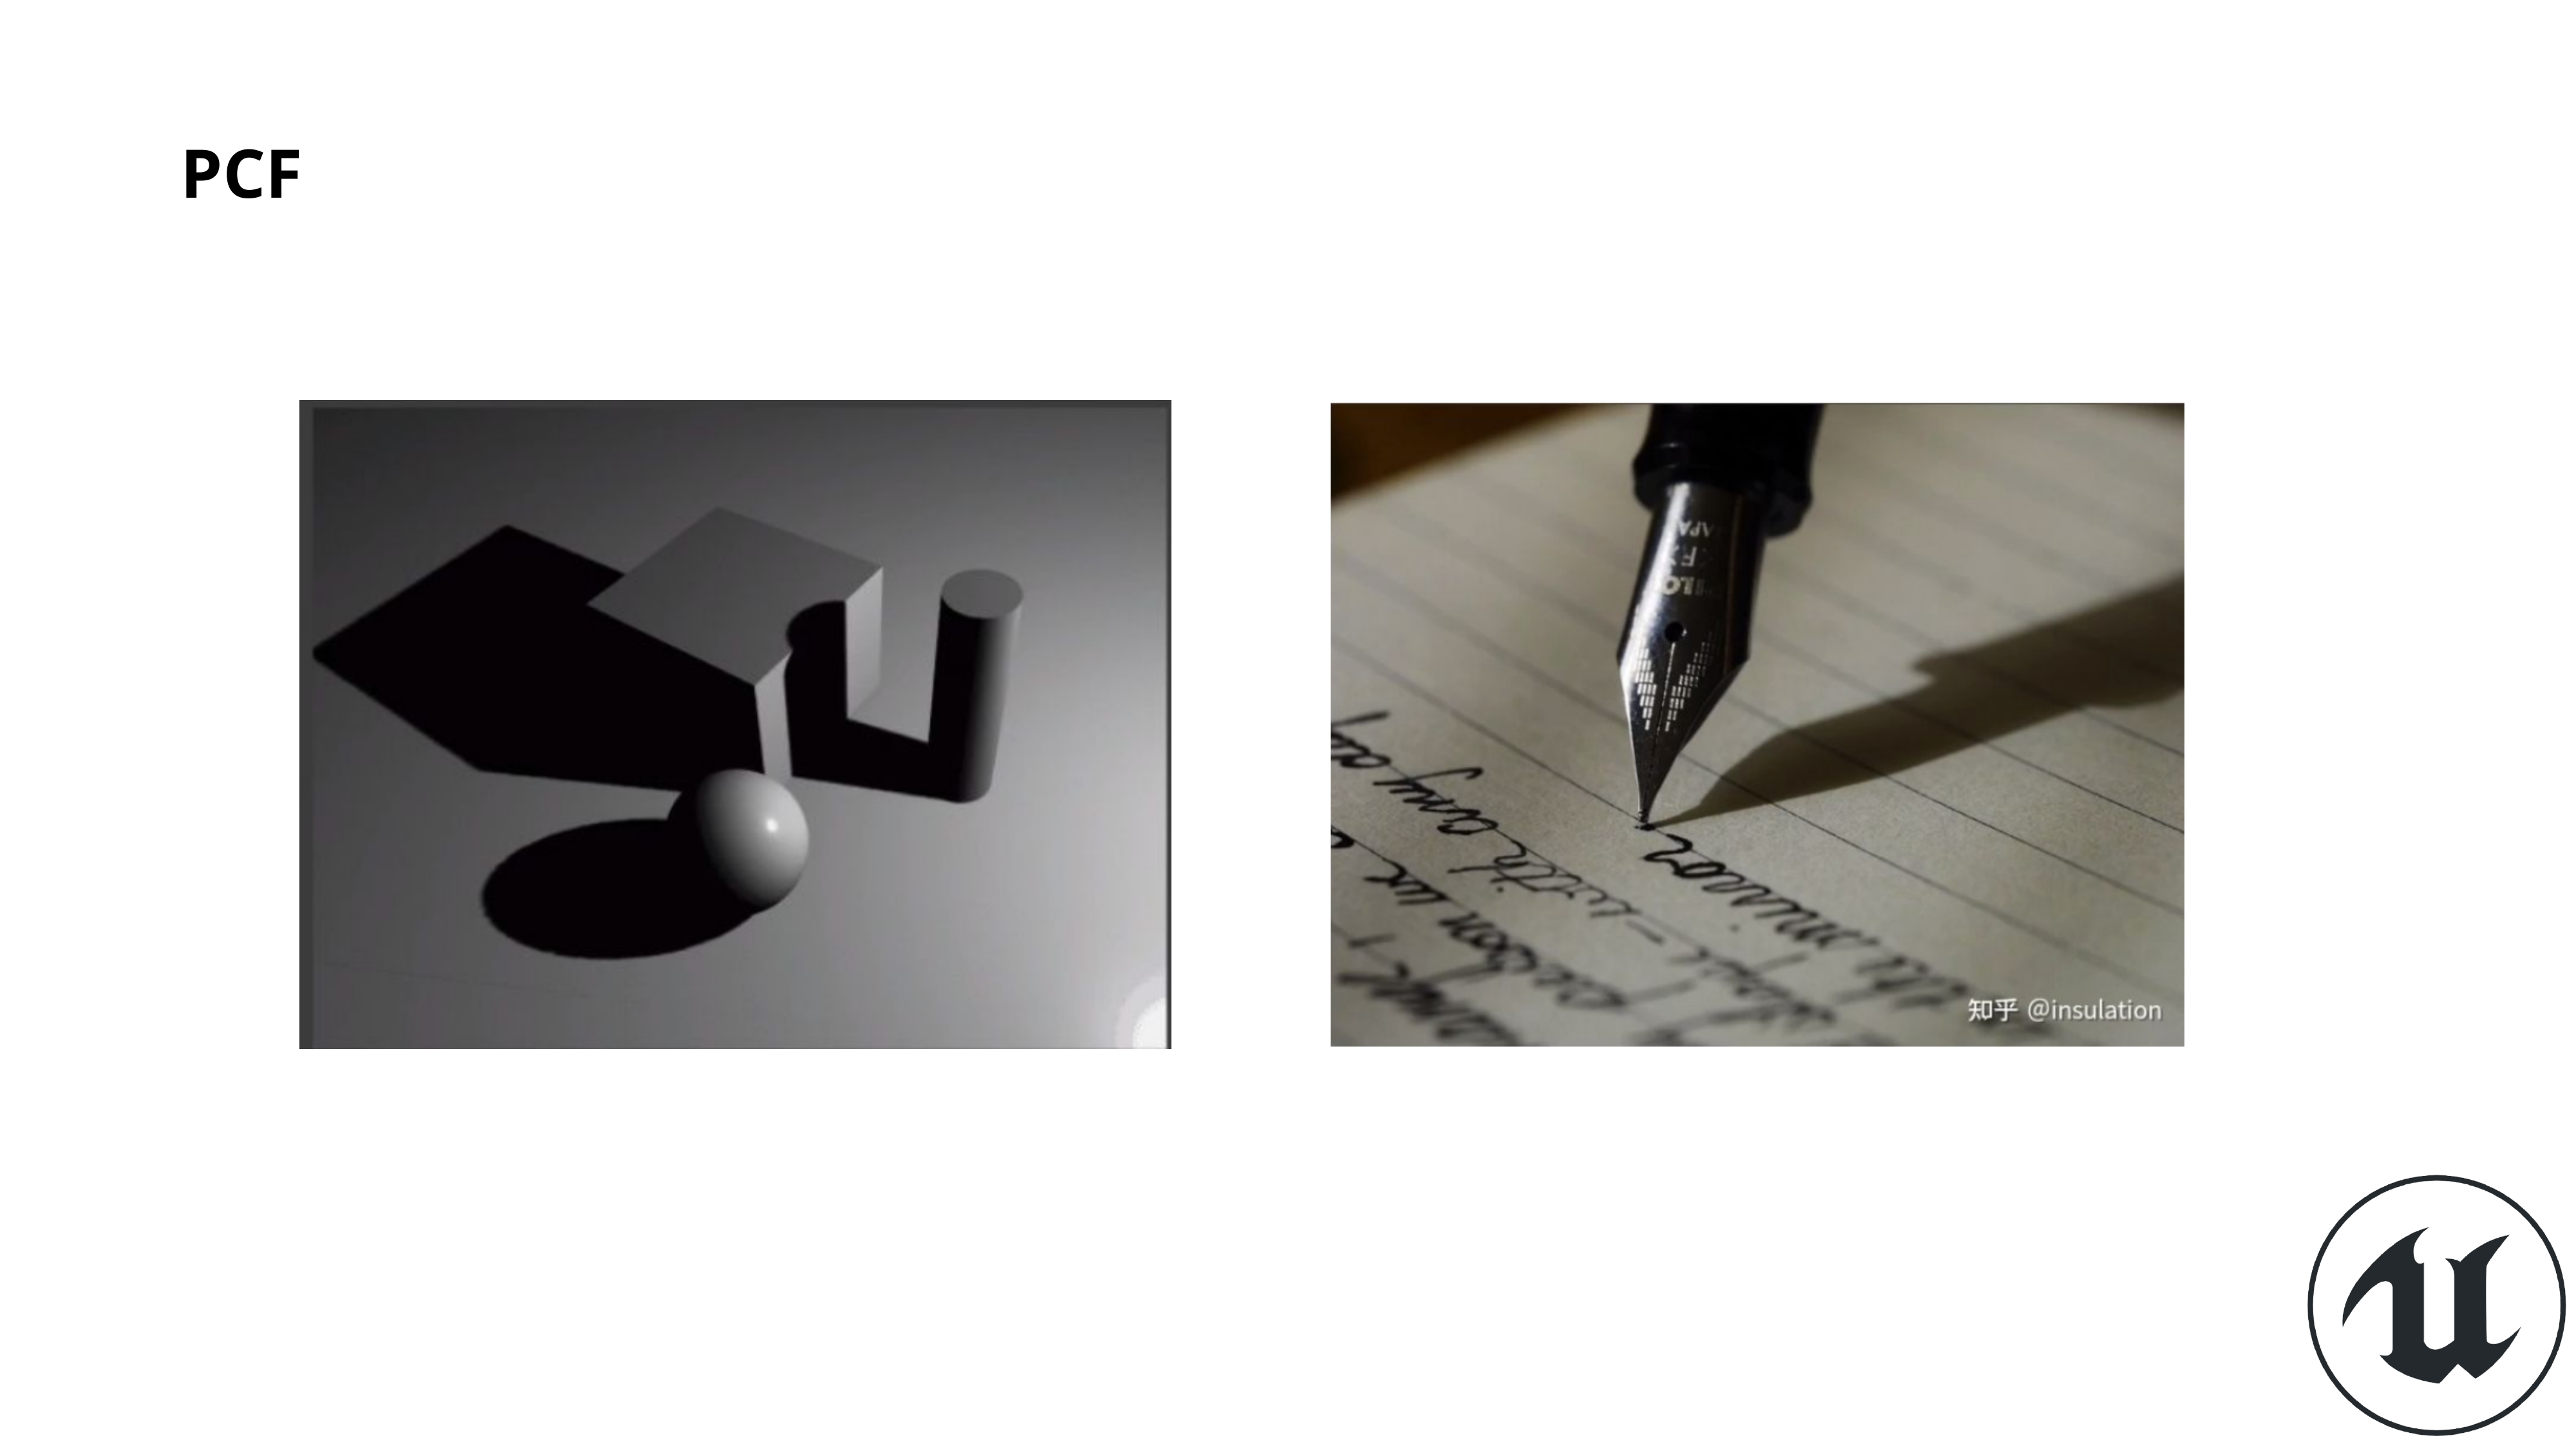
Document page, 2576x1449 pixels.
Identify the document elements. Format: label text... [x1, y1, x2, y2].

picture [1330, 400, 2184, 1049]
text_box PCF [175, 125, 308, 217]
picture [298, 400, 1171, 1049]
picture [2298, 1165, 2576, 1449]
